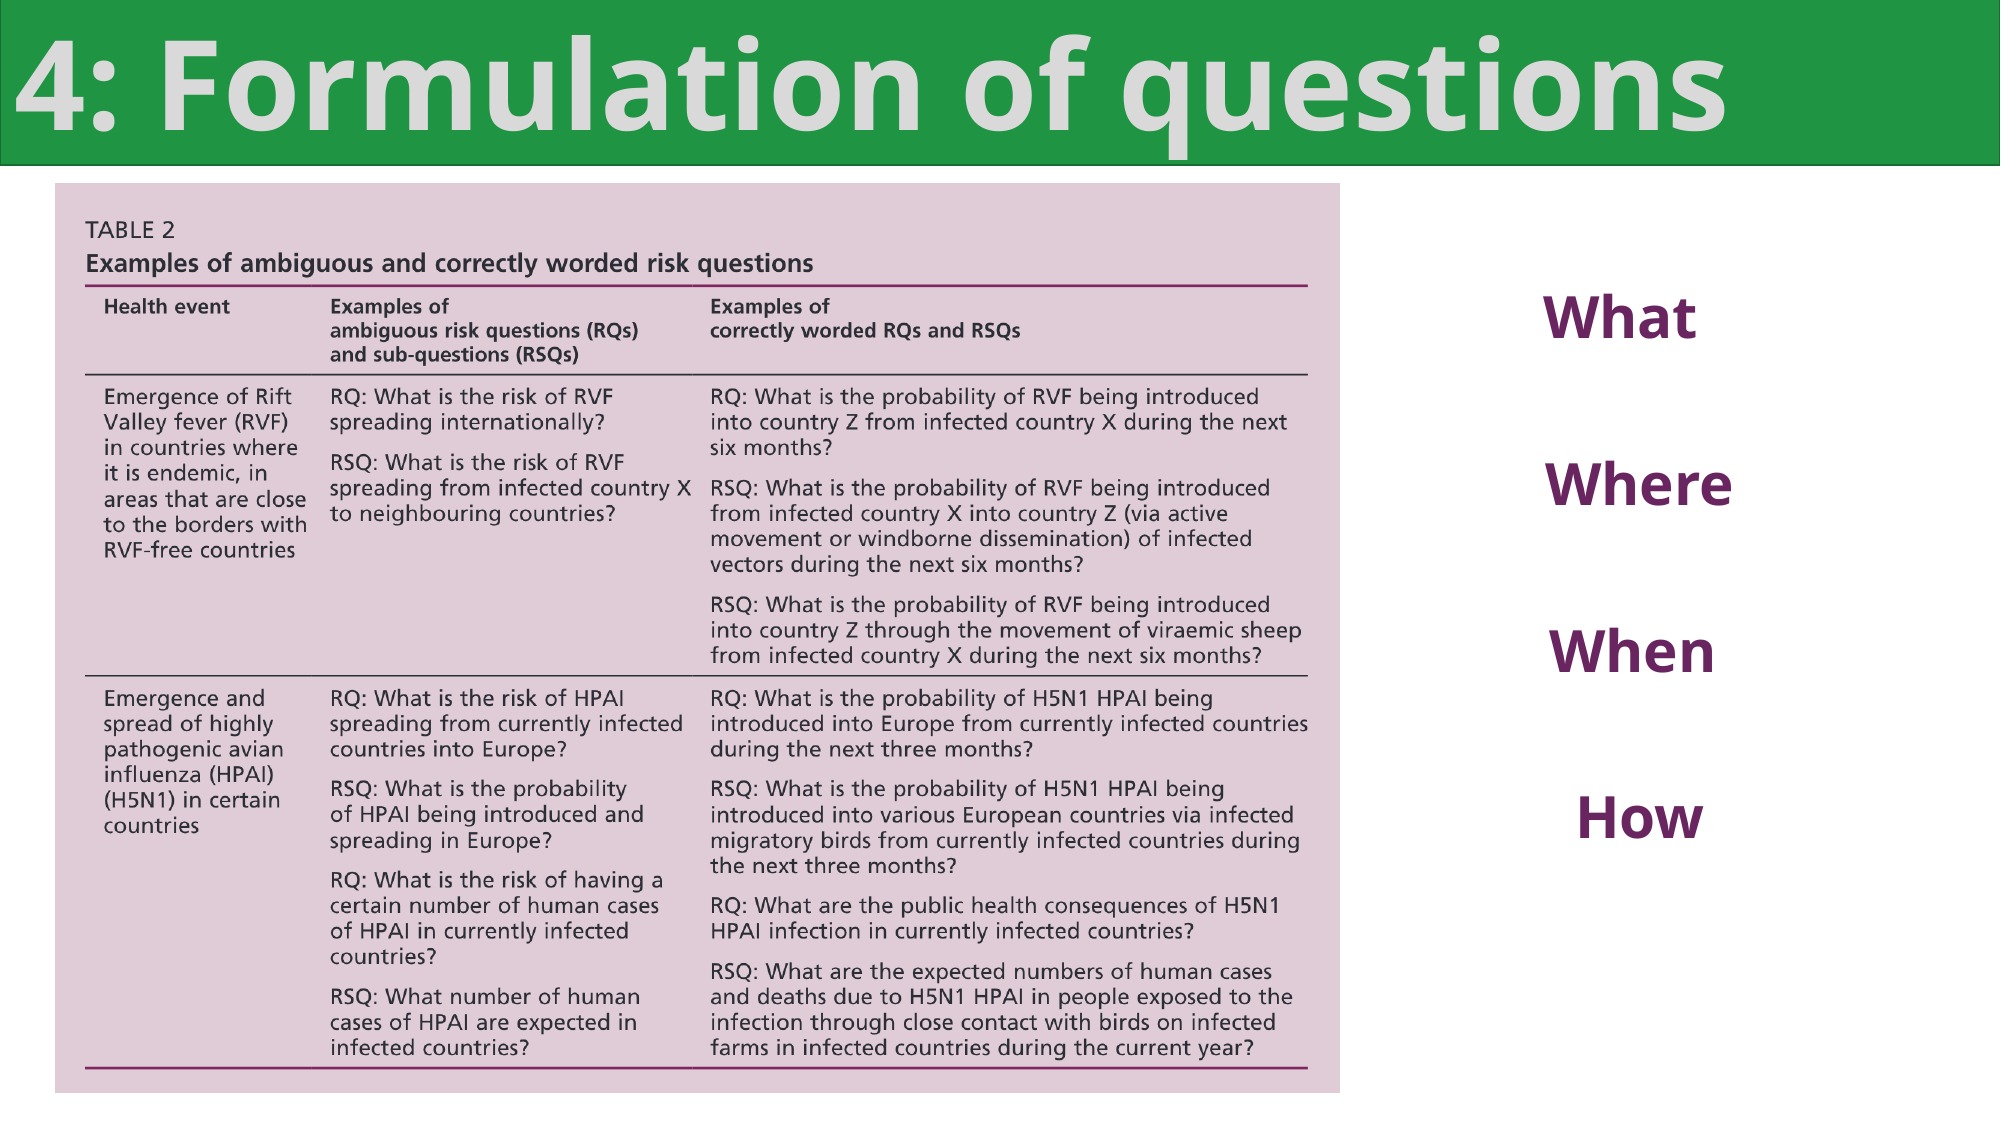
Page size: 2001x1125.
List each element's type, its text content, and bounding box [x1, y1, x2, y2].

text_box 4: Formulation of questions [0, 0, 2000, 163]
text_box What [1528, 272, 1713, 358]
text_box When [1534, 606, 1732, 691]
picture [55, 183, 1340, 1093]
text_box Where [1530, 439, 1749, 525]
text_box How [1560, 772, 1720, 858]
